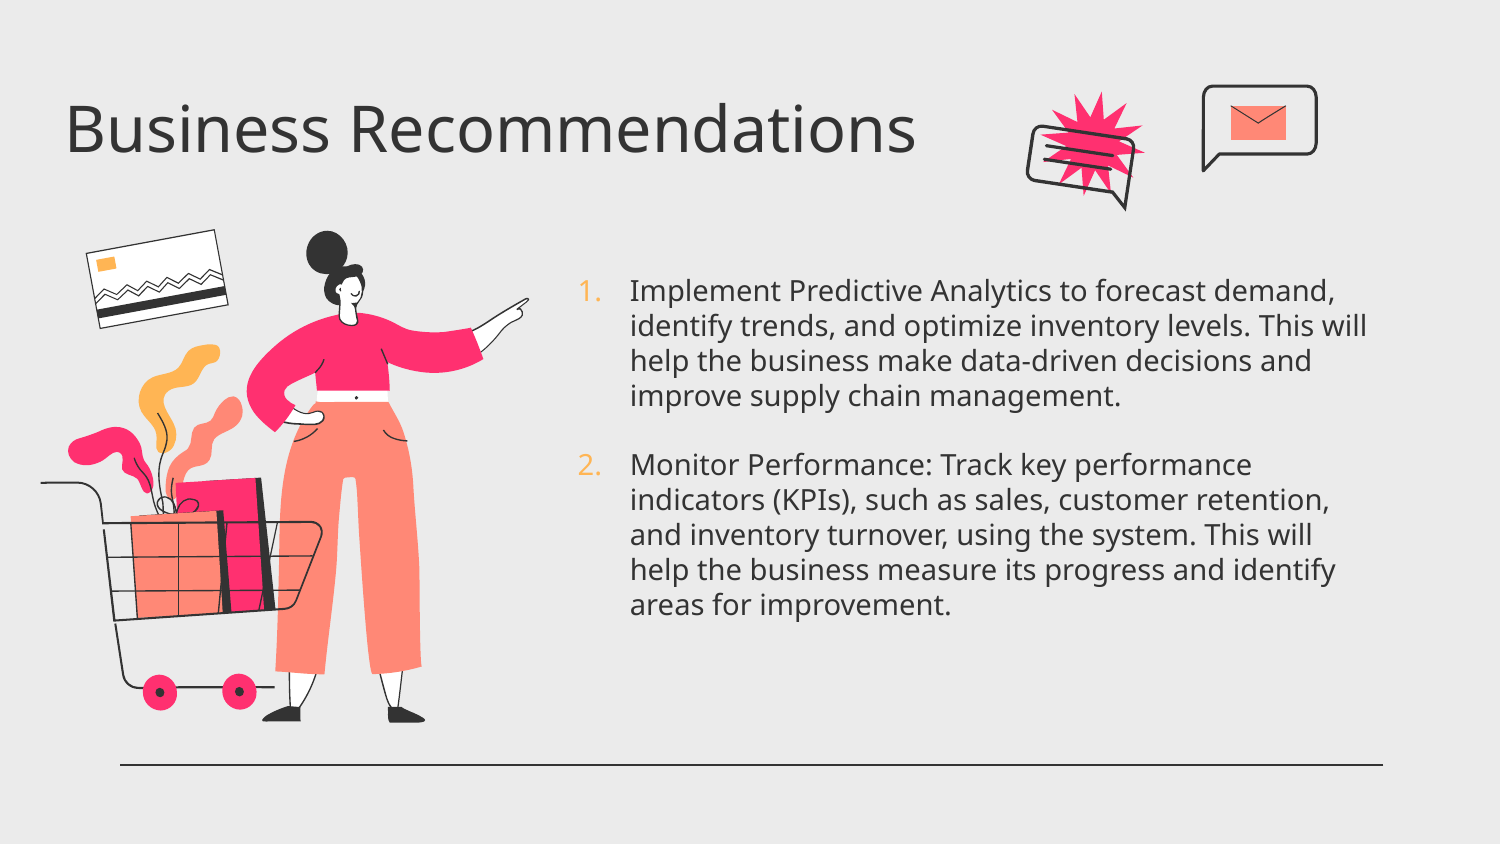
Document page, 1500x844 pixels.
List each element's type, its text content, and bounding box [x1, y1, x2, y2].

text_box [91, 240, 224, 318]
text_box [1202, 85, 1317, 172]
title Business Recommendations [49, 73, 1382, 167]
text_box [239, 230, 530, 723]
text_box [1030, 81, 1156, 207]
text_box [40, 344, 324, 711]
list Implement Predictive Analytics to forecast demand, identify trends, and optimize inventory levels. This will help the business make data-driven decisions and improve supply chain management. Monitor Performance: Track key performance indicators (KPIs), such as sales, customer retention, and inventory turnover, using the system. This will help the business measure its progress and identify areas for improvement. [539, 256, 1384, 660]
